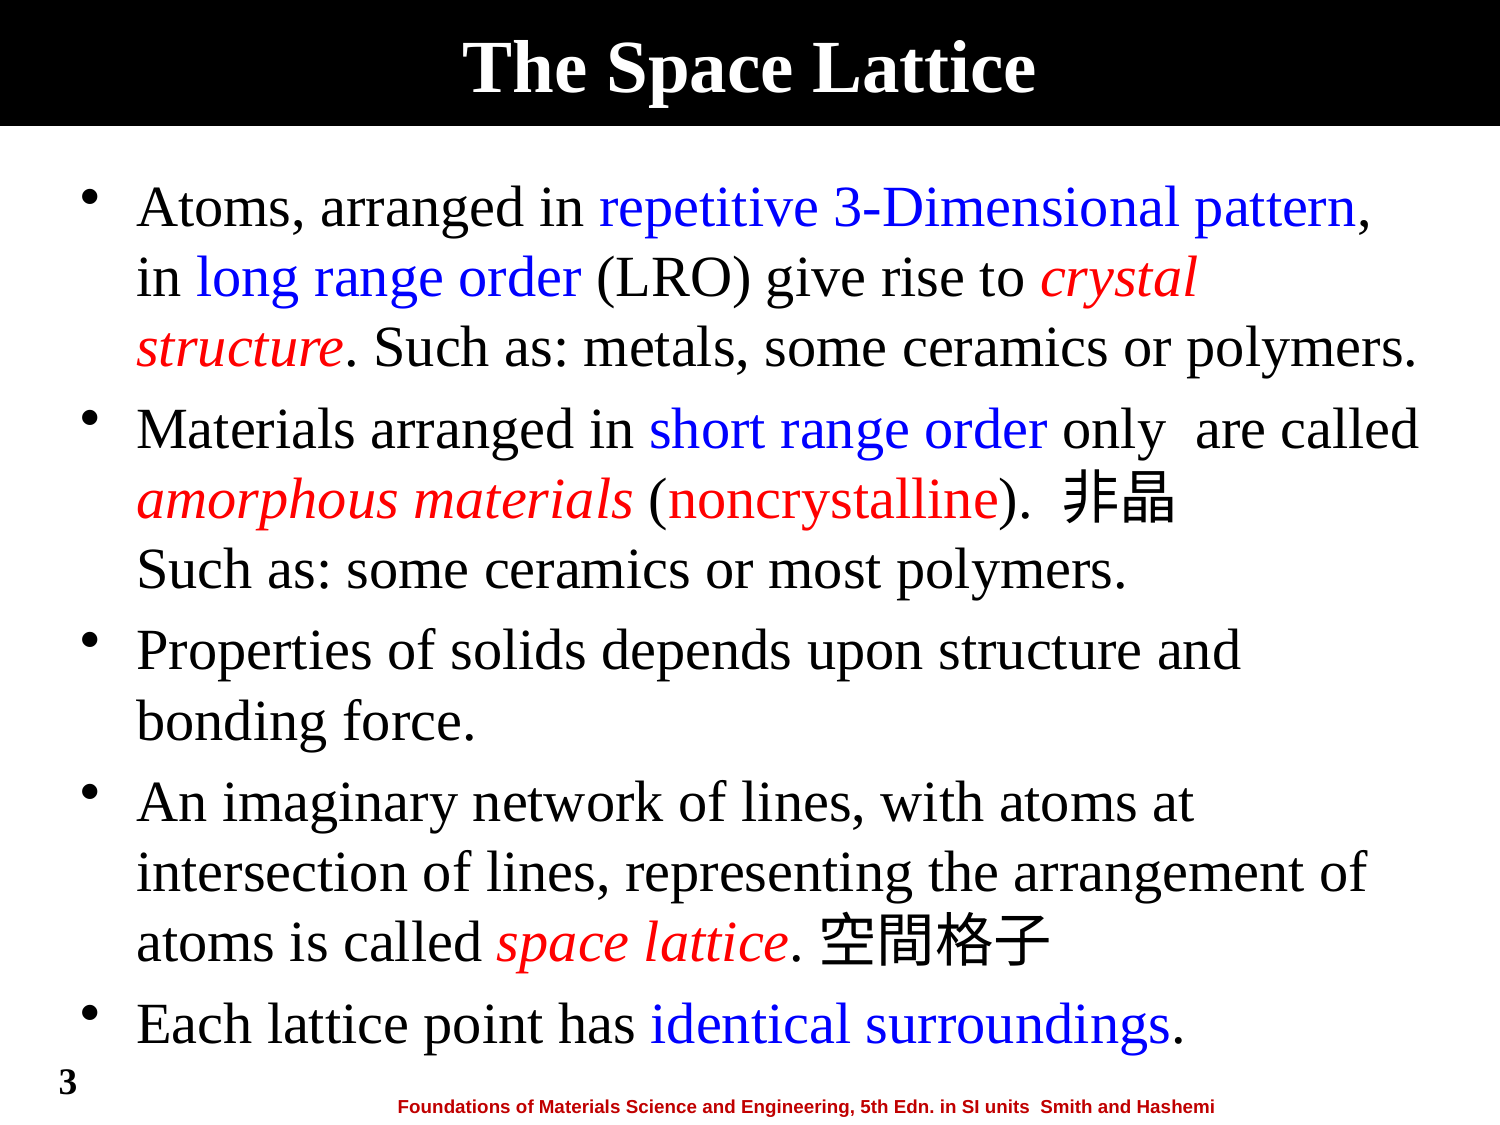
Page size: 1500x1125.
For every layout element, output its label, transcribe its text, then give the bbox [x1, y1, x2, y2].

title The Space Lattice [0, 0, 1500, 126]
list Atoms, arranged in repetitive 3-Dimensional pattern, in long range order (LRO) give rise to crystal structure. Such as: metals, some ceramics or polymers. Materials arranged in short range order only are called amorphous materials (noncrystalline). 非晶 Such as: some ceramics or most polymers. Properties of solids depends upon structure and bonding force. An imaginary network of lines, with atoms at intersection of lines, representing the arrangement of atoms is called space lattice.空間格子 Each lattice point has identical surroundings. [64, 160, 1446, 986]
